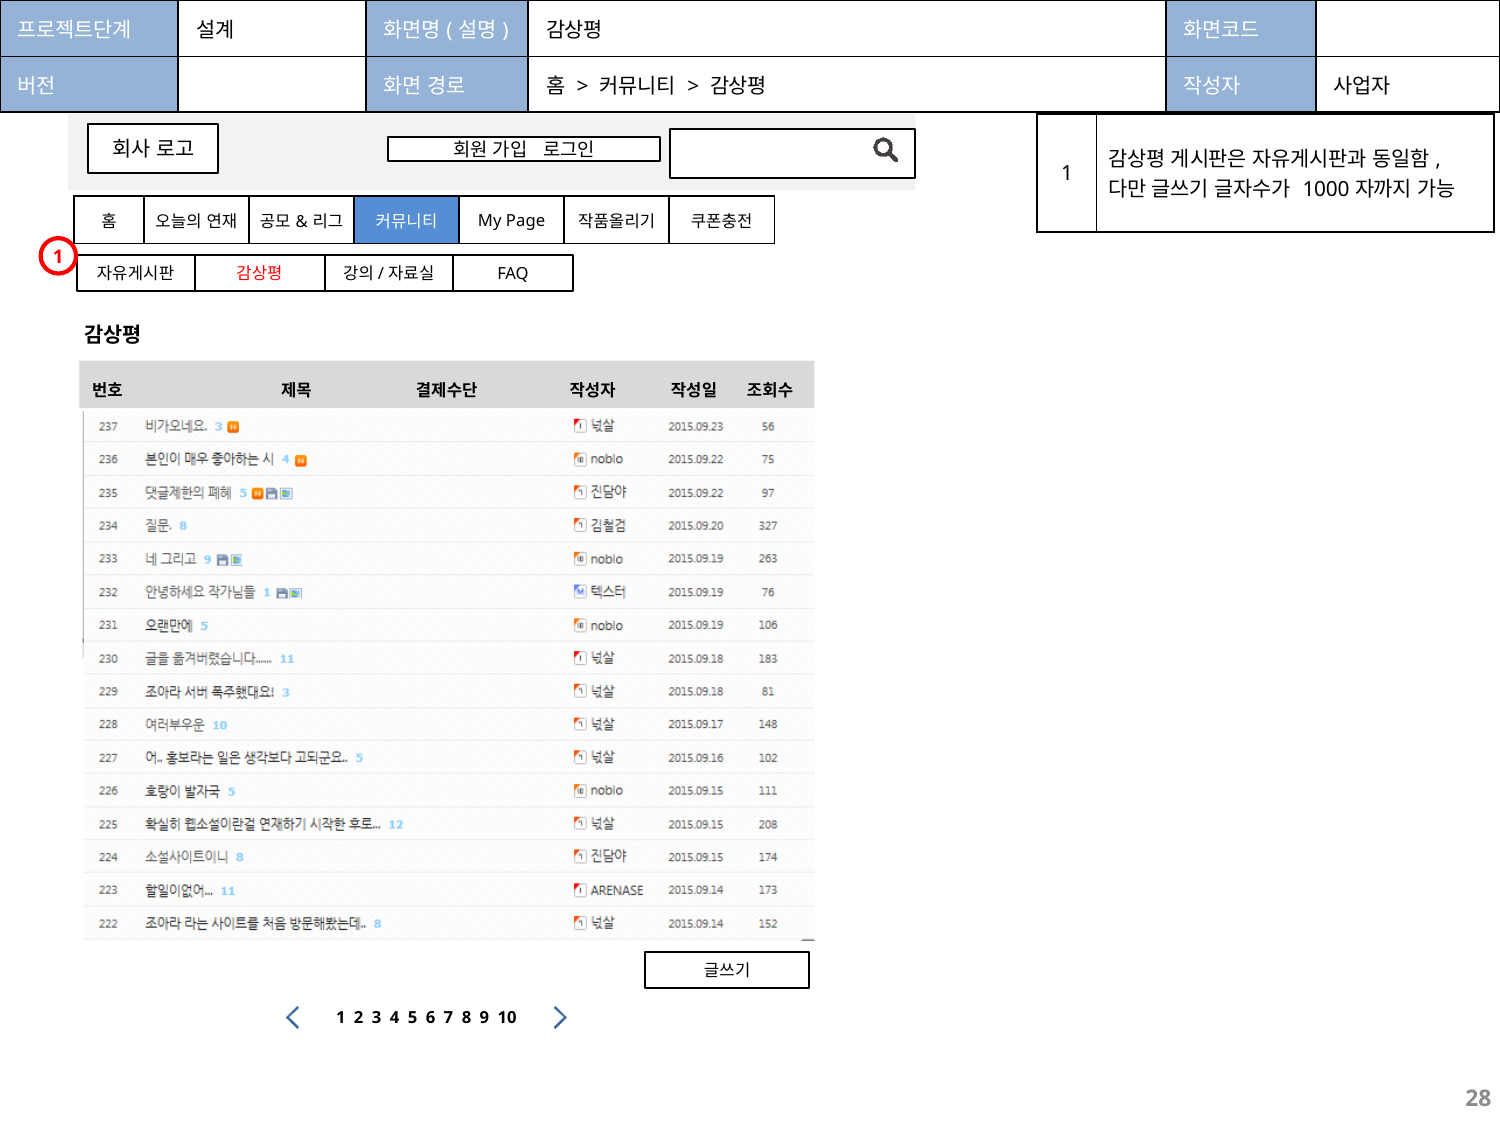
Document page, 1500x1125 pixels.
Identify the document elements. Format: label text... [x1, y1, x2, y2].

text_box 자유게시판 [74, 253, 193, 293]
text_box 글쓰기 [643, 950, 811, 990]
picture [82, 410, 815, 941]
table_header 작품올리기 [565, 197, 668, 243]
table_header 오늘의 연재 [145, 197, 248, 243]
table_header 설계 [179, 1, 365, 56]
table_header 홈 [75, 197, 143, 243]
text_box FAQ [451, 253, 575, 293]
table_cell 홈 > 커뮤니티 > 감상평 [529, 57, 1165, 111]
text_box 회사 로고 [86, 122, 220, 175]
table_header 1 [1038, 115, 1096, 231]
text_box 강의/자료실 [323, 253, 451, 293]
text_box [280, 999, 574, 1036]
text_box 번호 [77, 362, 138, 408]
table_header 커뮤니티 [355, 197, 458, 243]
table_header 공모&리그 [250, 197, 353, 243]
slide_number 28 [1156, 1069, 1500, 1125]
text_box [668, 127, 917, 180]
text_box 결제수단 [401, 362, 493, 408]
text_box 작성자 [554, 362, 632, 408]
text_box 조회수 [732, 362, 809, 408]
table_header 화면명(설명) [367, 1, 527, 56]
table_cell [179, 57, 365, 111]
table_header 화면코드 [1167, 1, 1315, 56]
text_box [66, 111, 917, 192]
text_box 1 [38, 236, 79, 276]
table_header 감상평 게시판은 자유게시판과 동일함, 다만 글쓰기 글자수가 1000자까지 가능 [1097, 115, 1493, 231]
picture [873, 137, 898, 163]
table_header 쿠폰충전 [670, 197, 774, 243]
text_box 감상평 [70, 315, 396, 353]
table_header [1317, 1, 1499, 56]
text_box 감상평 [193, 253, 323, 293]
table_header 감상평 [529, 1, 1165, 56]
table_header 프로젝트단계 [1, 1, 177, 56]
table_cell 버전 [1, 57, 177, 111]
table_cell 작성자 [1167, 57, 1315, 111]
text_box 제목 [266, 362, 327, 408]
table_header My Page [460, 197, 563, 243]
table_cell 사업자 [1317, 57, 1499, 111]
table_cell 화면 경로 [367, 57, 527, 111]
text_box 작성일 [656, 362, 732, 408]
text_box [77, 358, 817, 410]
text_box 회원 가입 로그인 [386, 135, 662, 163]
